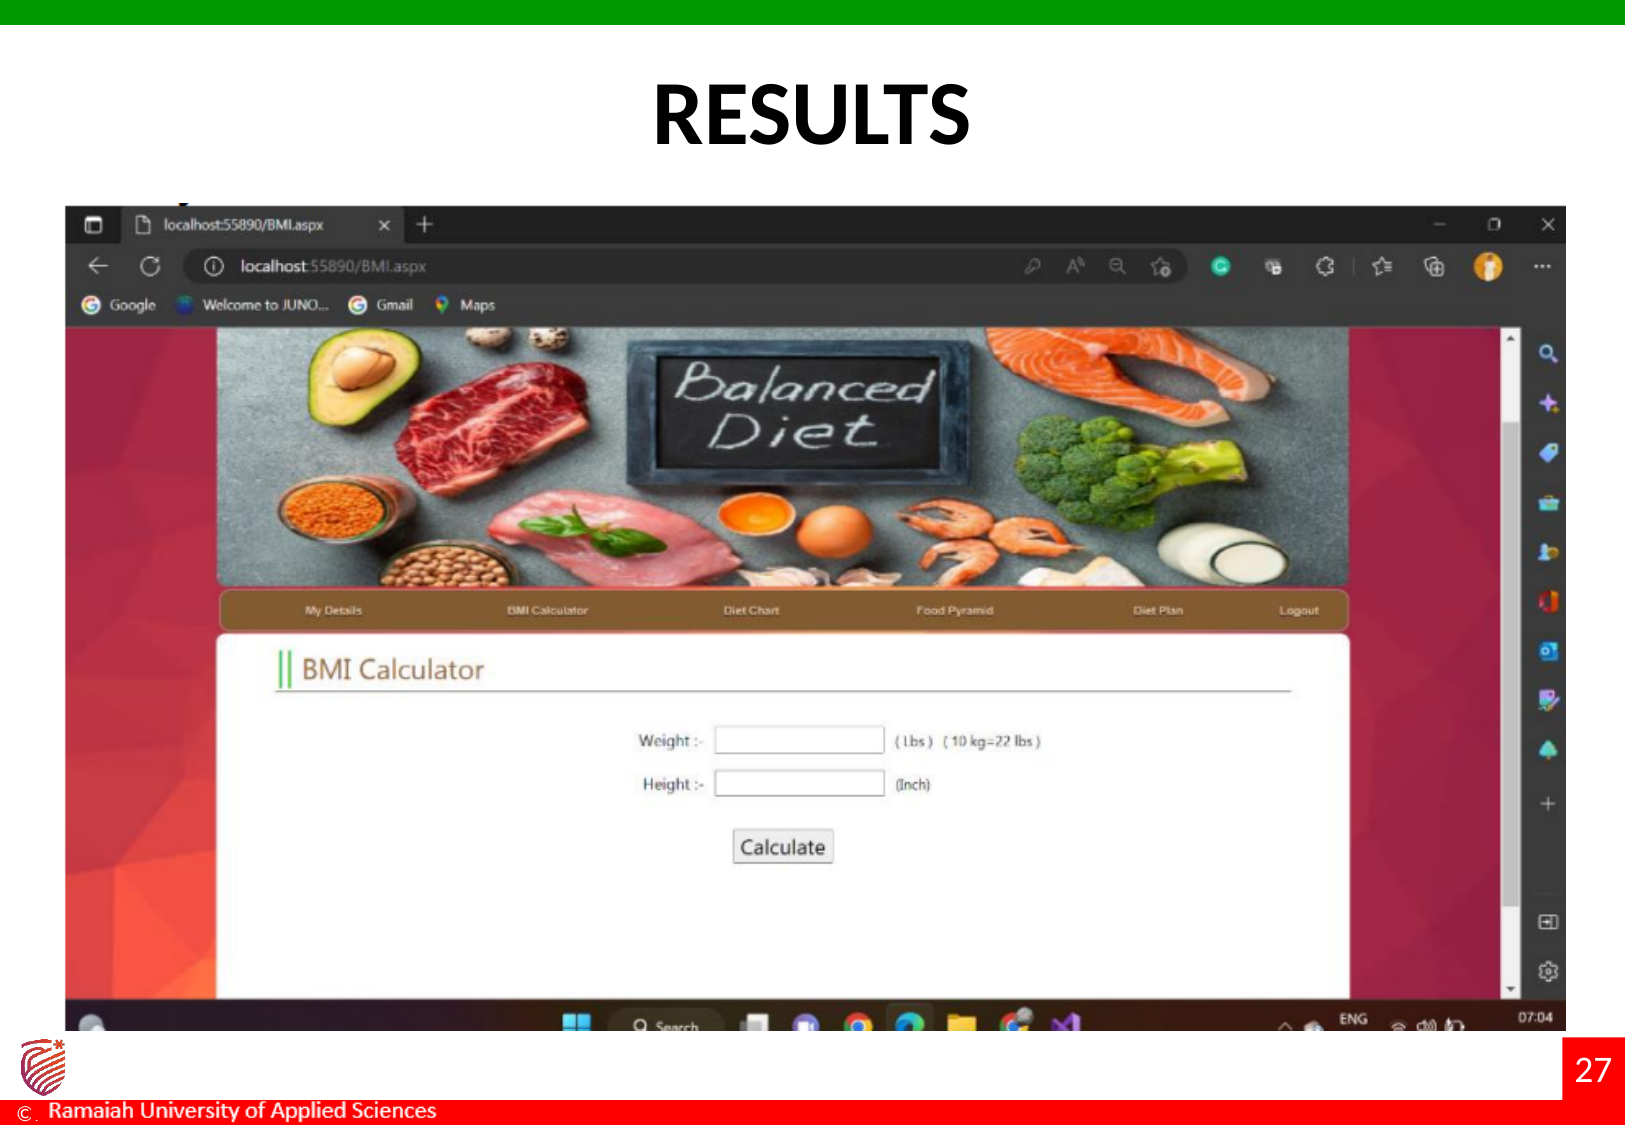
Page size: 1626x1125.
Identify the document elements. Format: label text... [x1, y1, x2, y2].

title RESULTS [81, 45, 1544, 201]
picture [59, 202, 1566, 1031]
picture [21, 1039, 65, 1096]
picture [44, 1100, 442, 1125]
